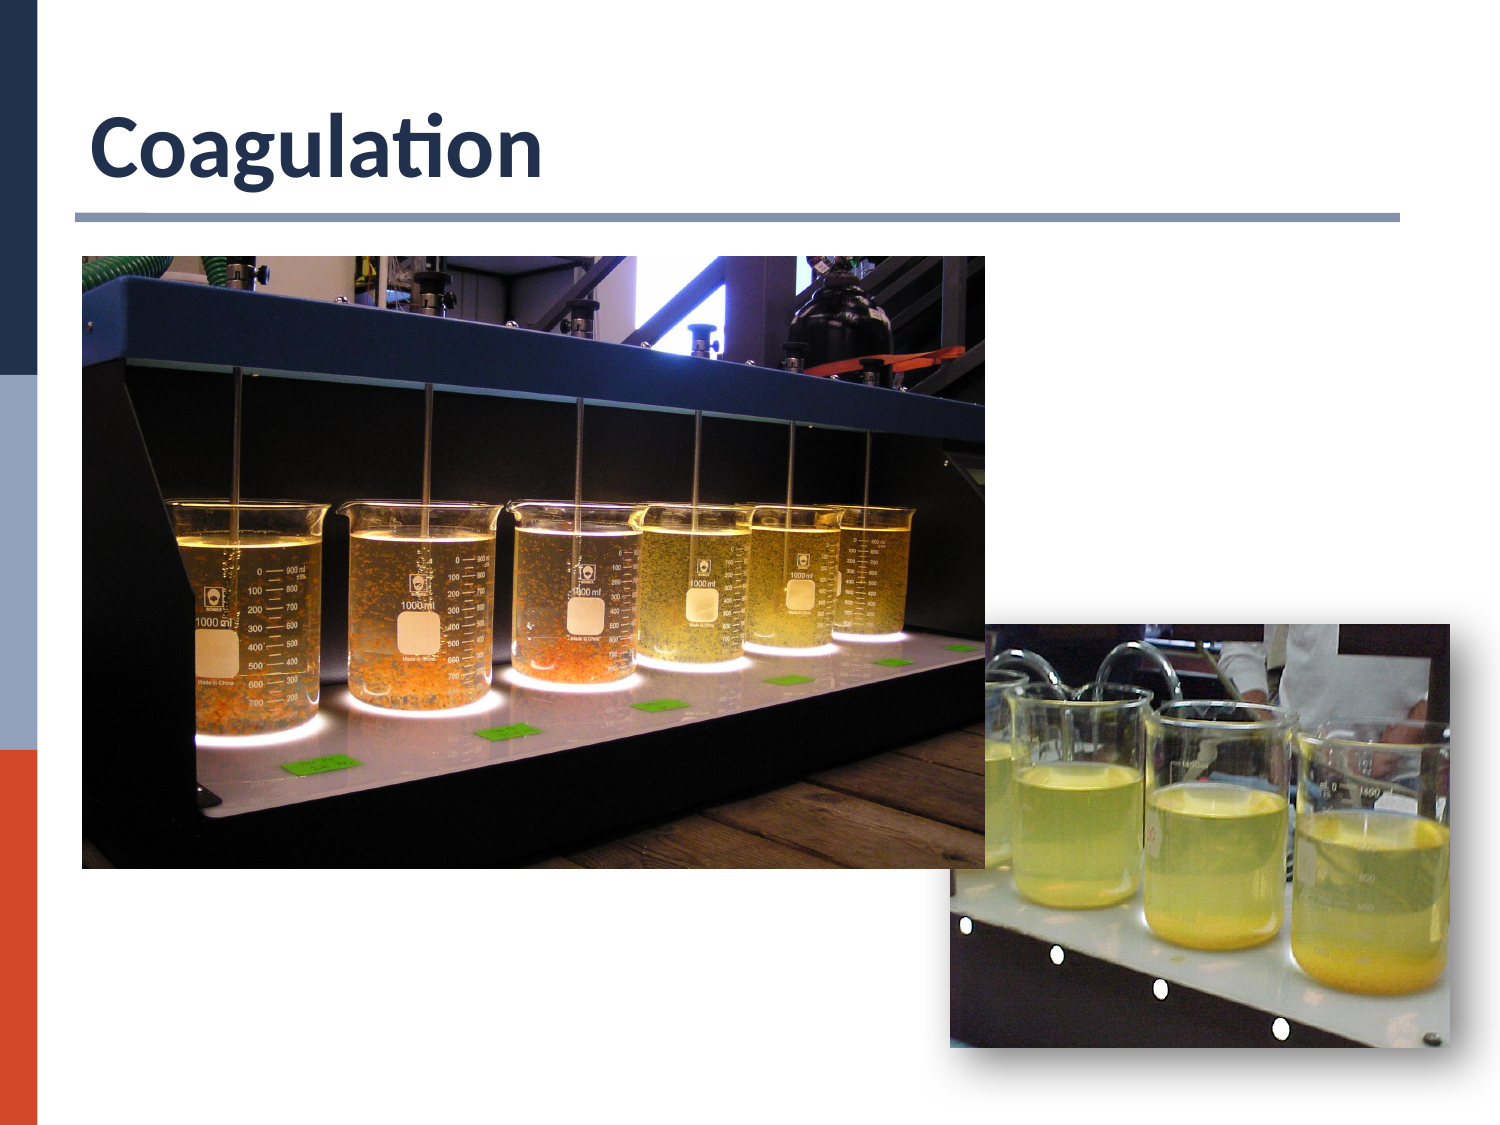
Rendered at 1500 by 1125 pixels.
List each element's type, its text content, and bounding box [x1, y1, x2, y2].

title Coagulation [75, 74, 1425, 203]
picture [82, 255, 1451, 1049]
